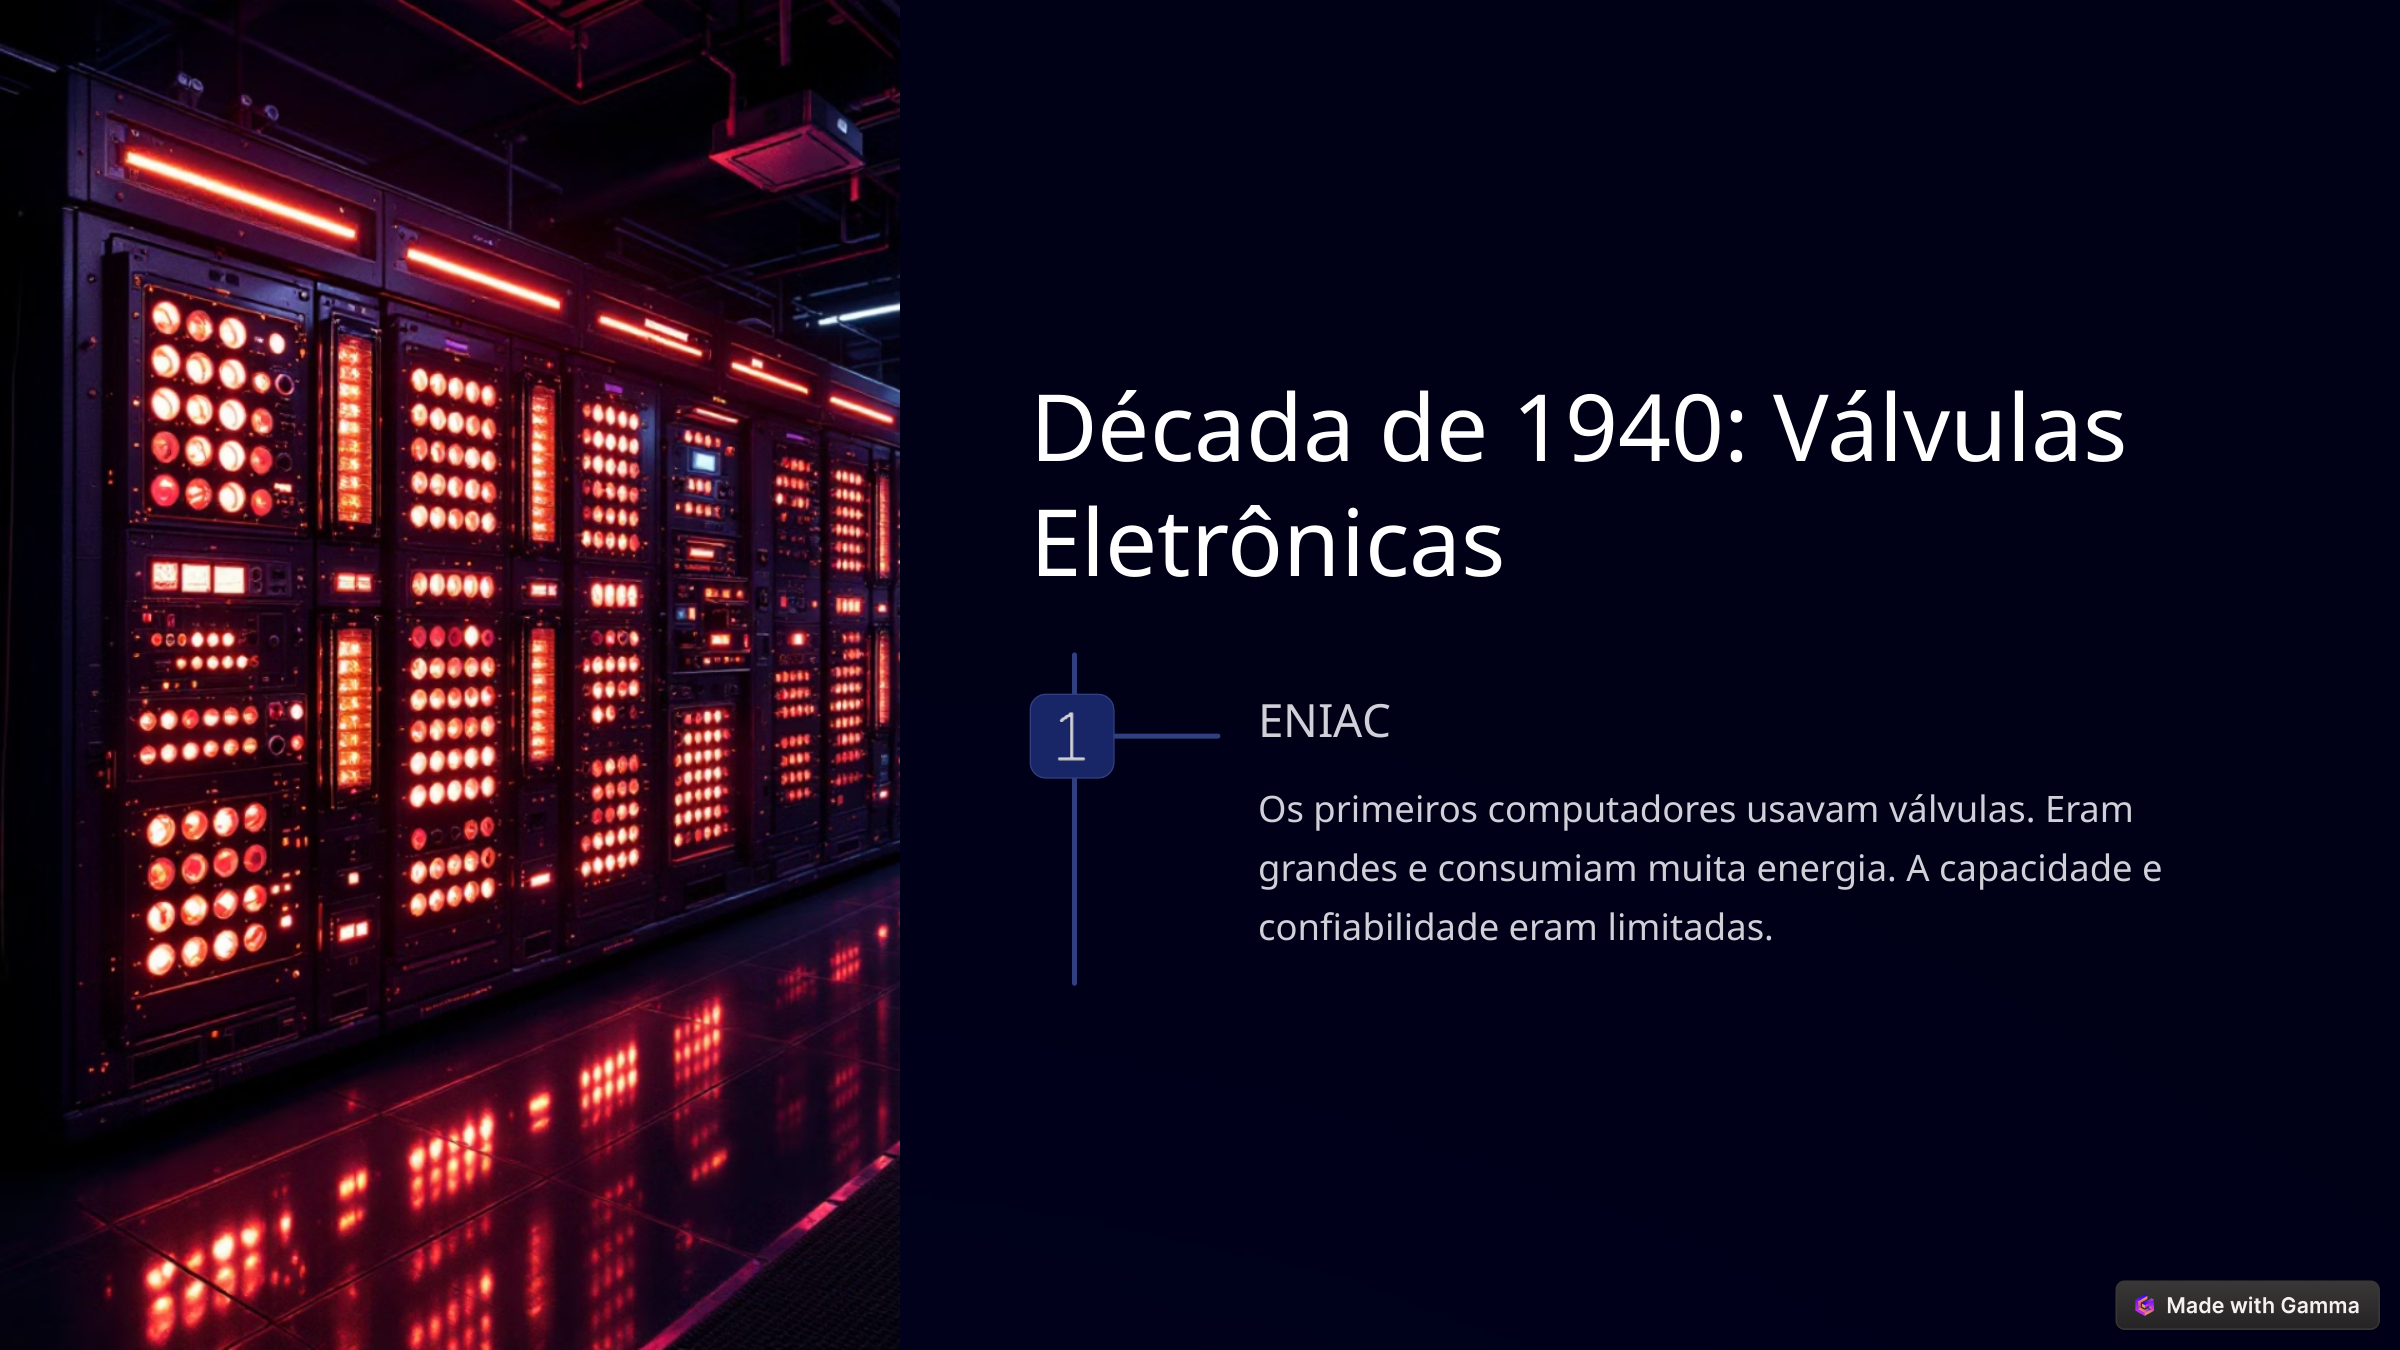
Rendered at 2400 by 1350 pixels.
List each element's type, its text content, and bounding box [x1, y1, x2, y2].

text_box [1072, 652, 1077, 694]
text_box [1114, 733, 1221, 739]
picture [0, 0, 901, 1350]
picture [2106, 1271, 2389, 1339]
text_box [1072, 780, 1077, 986]
text_box Década de 1940: Válvulas Eletrônicas [1030, 364, 2270, 597]
picture [1043, 700, 1101, 772]
text_box [1030, 694, 1114, 778]
text_box Os primeiros computadores usavam válvulas. Eram grandes e consumiam muita energia. A capacidade e confiabilidade eram limitadas. [1258, 770, 2270, 949]
text_box ENIAC [1258, 689, 1724, 748]
